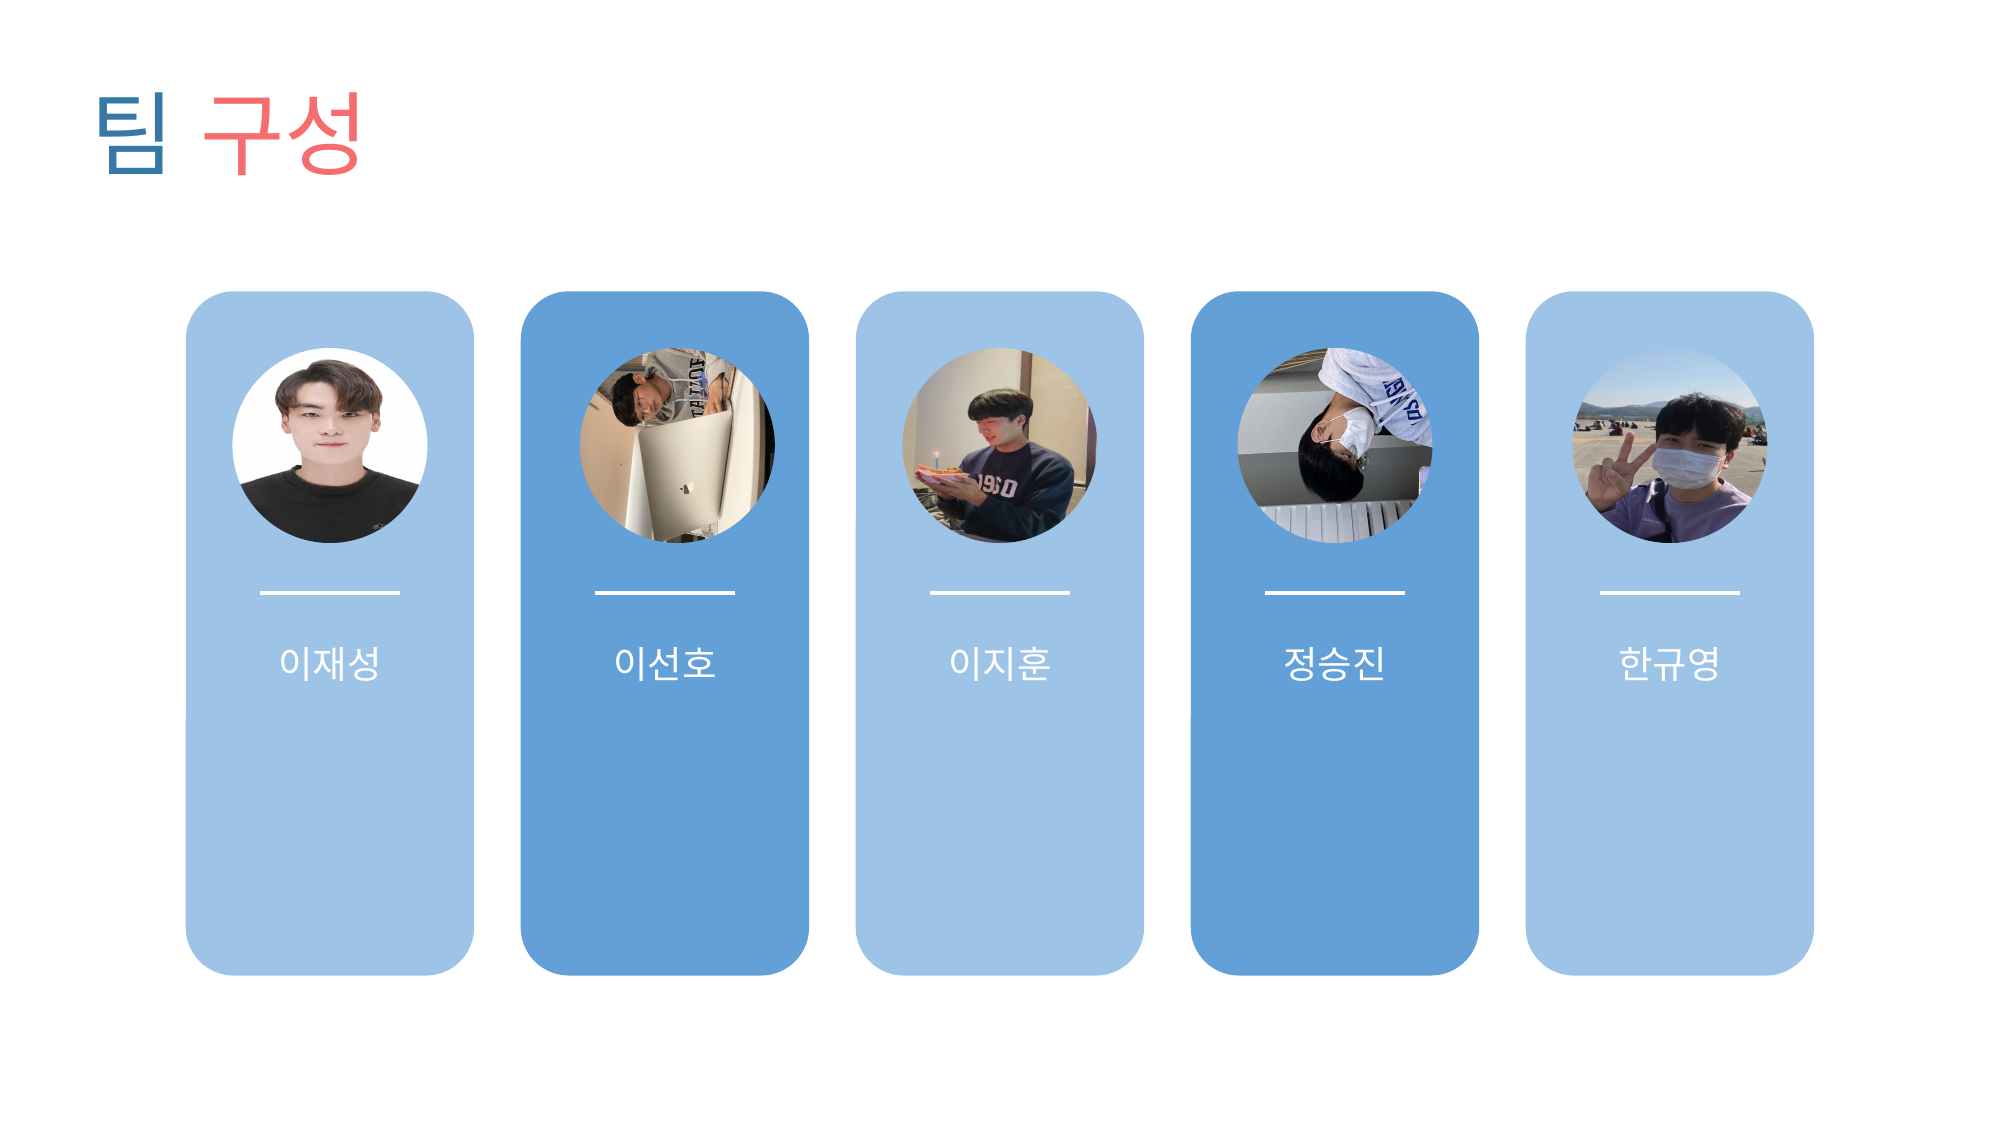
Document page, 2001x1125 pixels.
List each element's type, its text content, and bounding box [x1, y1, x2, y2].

title 팀 구성 [75, 29, 1800, 248]
text_box 이선호 [581, 633, 749, 694]
text_box [1524, 290, 1816, 977]
text_box [1236, 346, 1434, 545]
text_box 정승진 [1251, 633, 1419, 694]
text_box [1571, 346, 1769, 545]
text_box [578, 346, 776, 545]
text_box [901, 346, 1099, 545]
text_box [854, 290, 1146, 977]
text_box 한규영 [1586, 633, 1754, 694]
text_box [184, 290, 476, 977]
text_box 이재성 [246, 633, 414, 694]
text_box [1189, 290, 1481, 977]
text_box 이지훈 [916, 633, 1084, 694]
text_box [519, 290, 811, 977]
text_box [231, 346, 429, 545]
